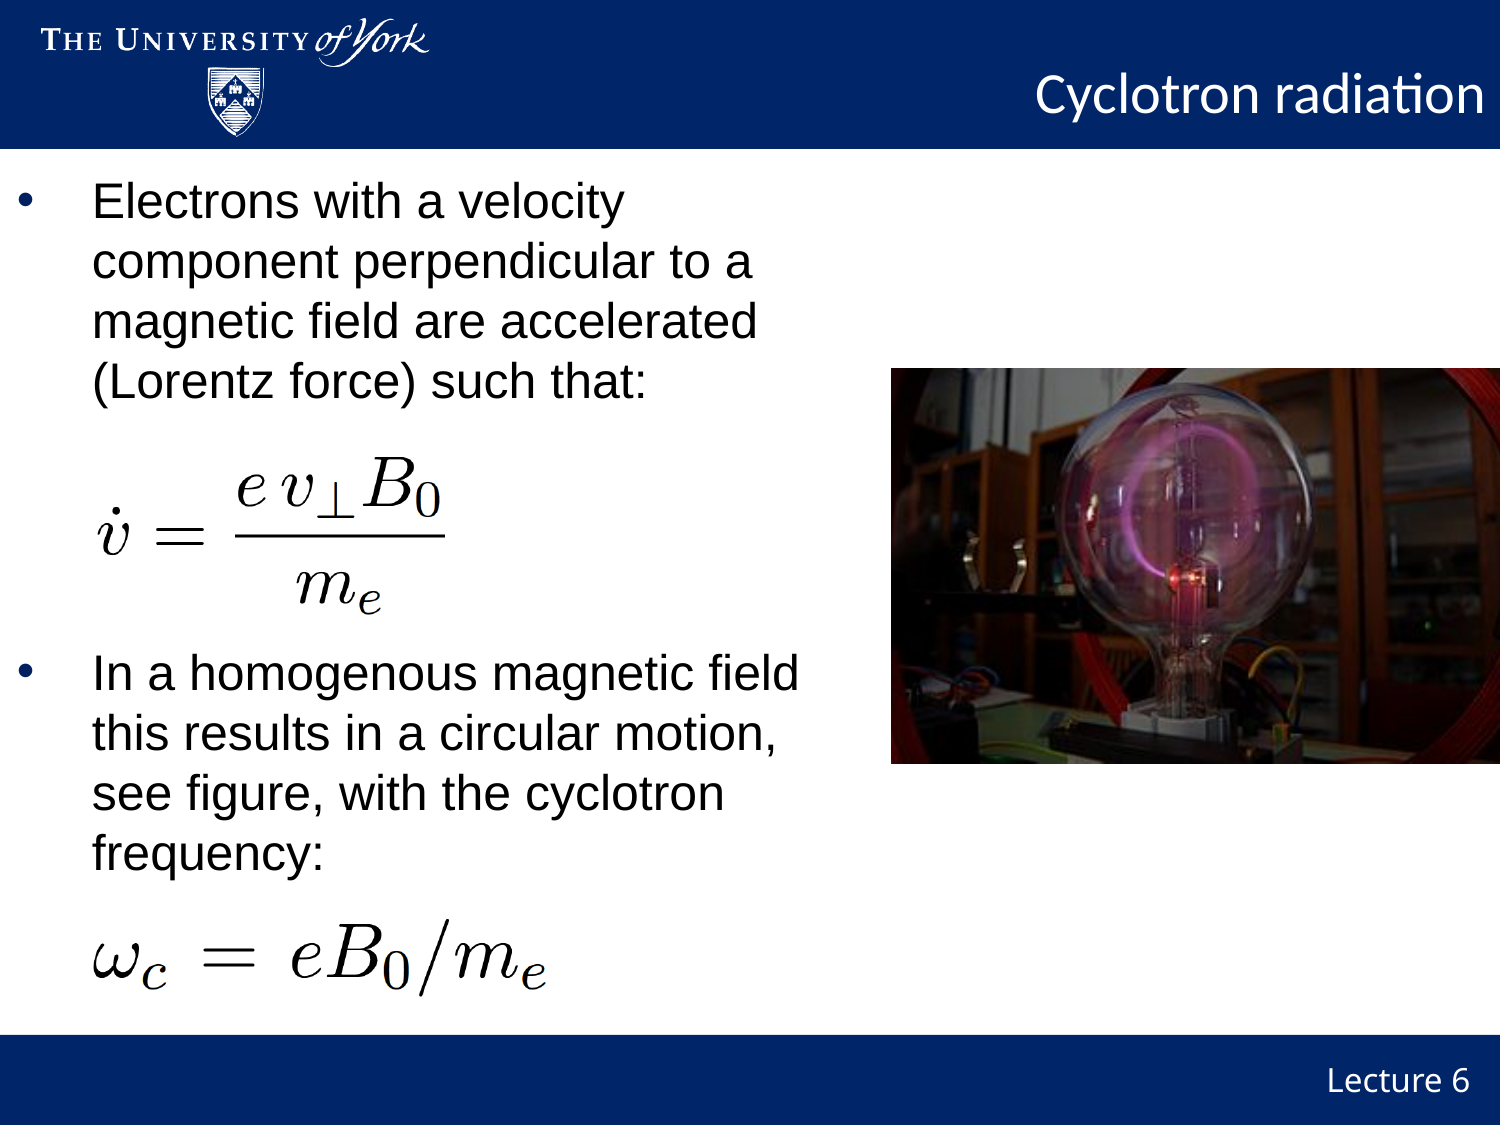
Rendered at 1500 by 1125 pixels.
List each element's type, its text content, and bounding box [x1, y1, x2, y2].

picture [84, 439, 455, 622]
picture [41, 18, 430, 138]
text_box In a homogenous magnetic field this results in a circular motion, see figure, with the cyclotron frequency: [0, 633, 868, 889]
picture [891, 368, 1500, 764]
text_box Lecture 6 [1297, 1052, 1500, 1107]
picture [88, 916, 554, 1001]
text_box Electrons with a velocity component perpendicular to a magnetic field are accelerated (Lorentz force) such that: [0, 161, 868, 417]
text_box Cyclotron radiation [543, 27, 1500, 268]
